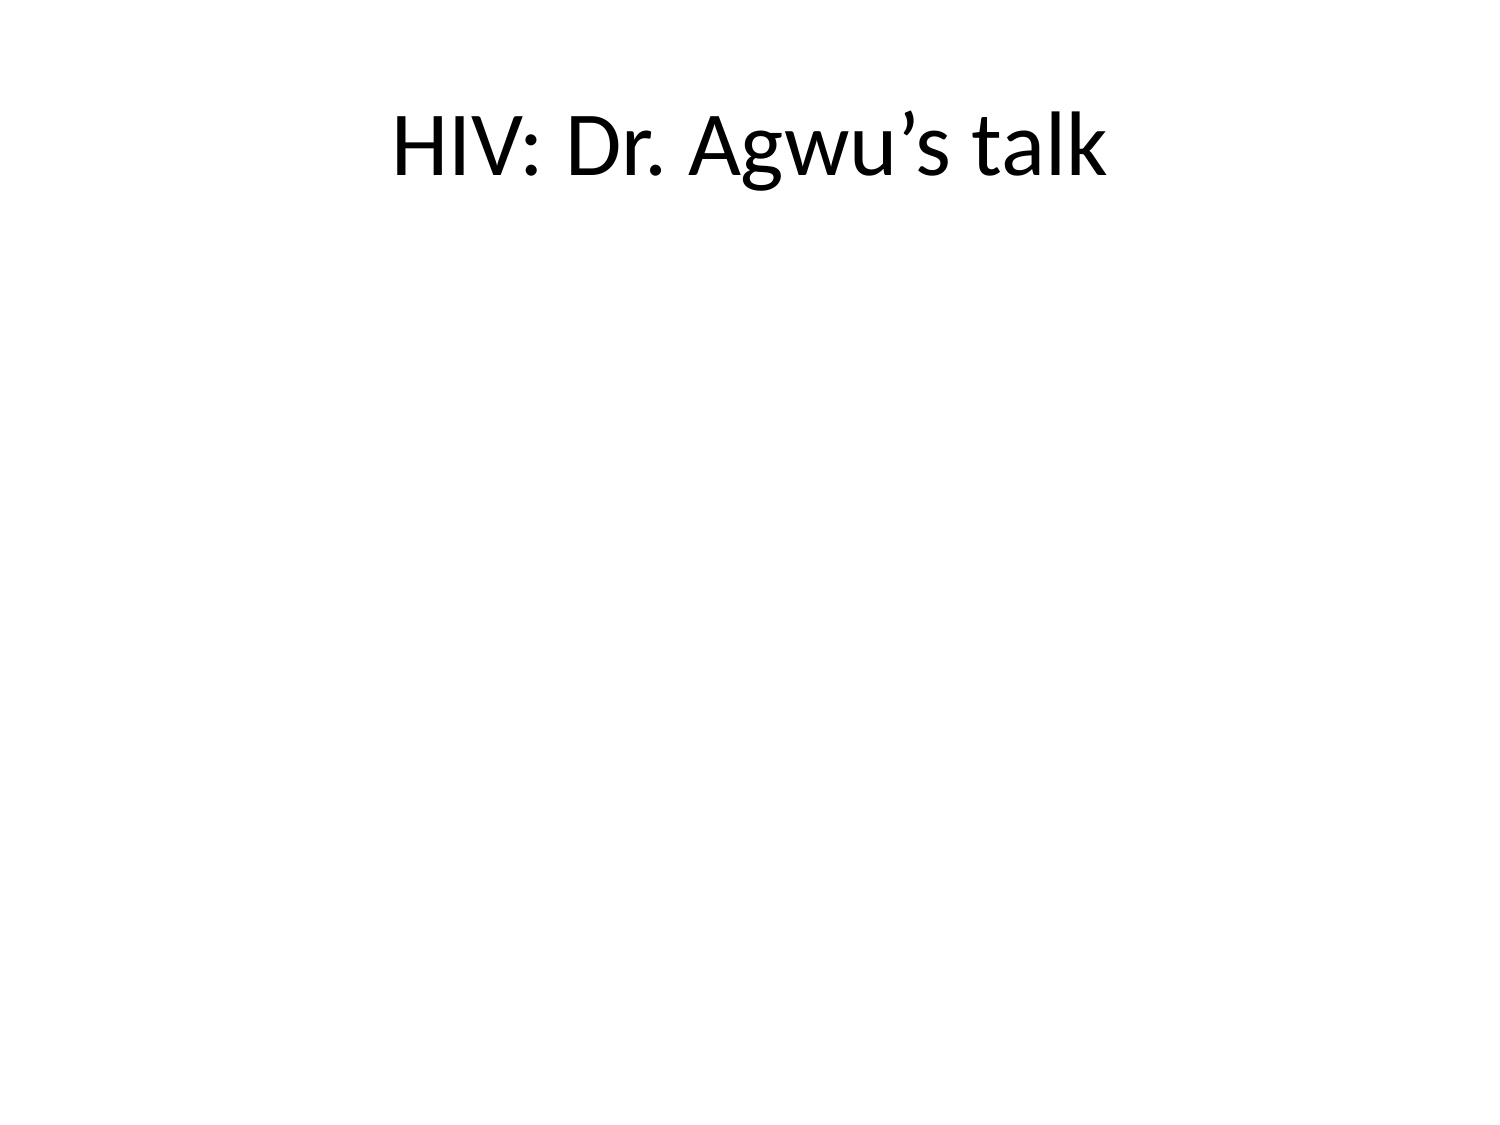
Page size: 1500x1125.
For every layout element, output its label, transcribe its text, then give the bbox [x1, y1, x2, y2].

title HIV: Dr. Agwu’s talk [75, 45, 1425, 233]
